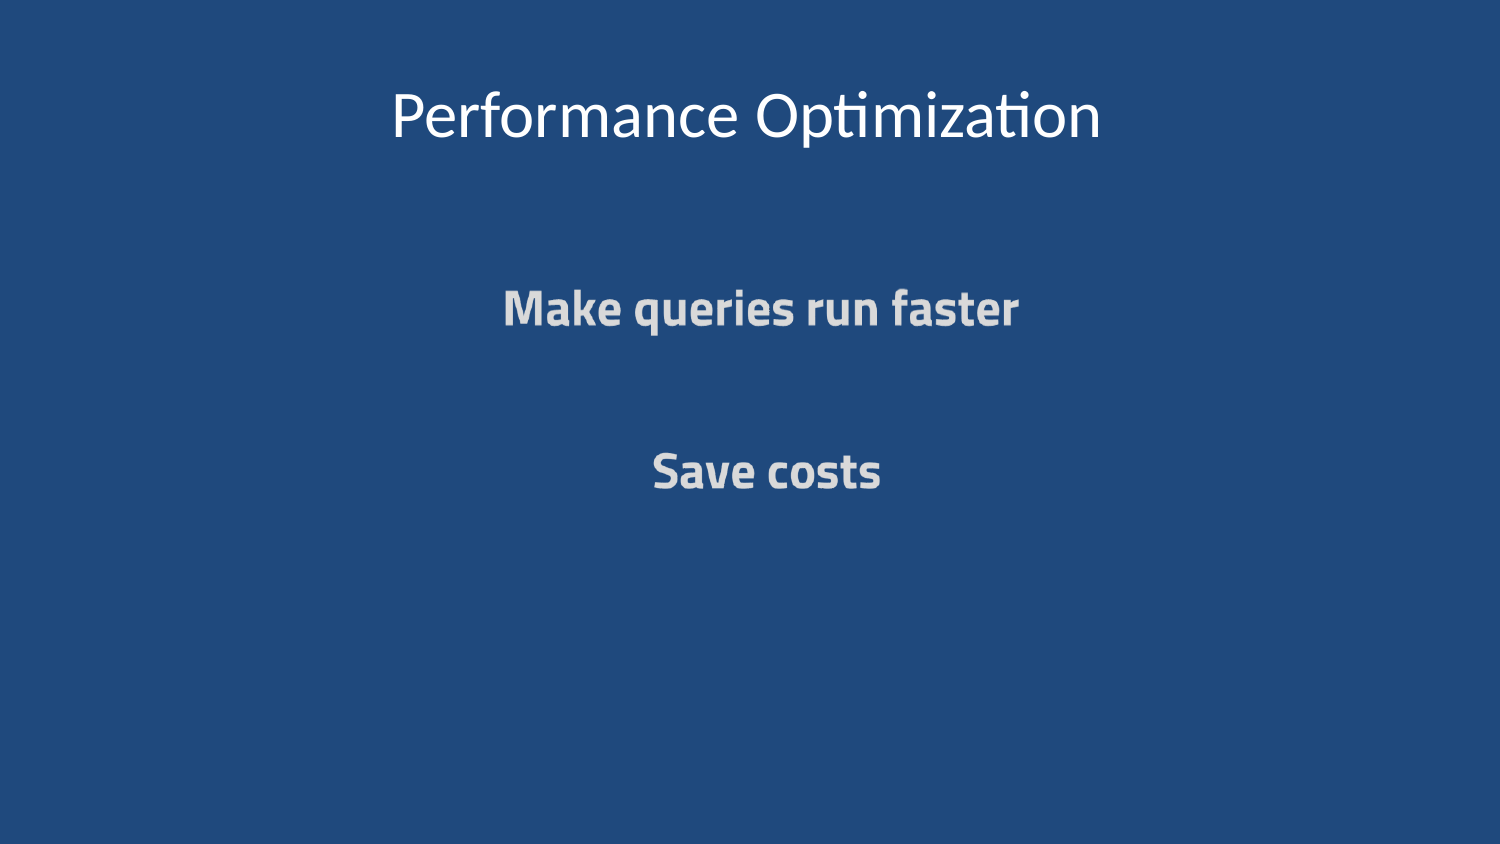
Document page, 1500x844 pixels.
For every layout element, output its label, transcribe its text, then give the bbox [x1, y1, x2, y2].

picture [505, 288, 1019, 336]
title Performance Optimization [389, 68, 1112, 212]
picture [653, 451, 880, 489]
